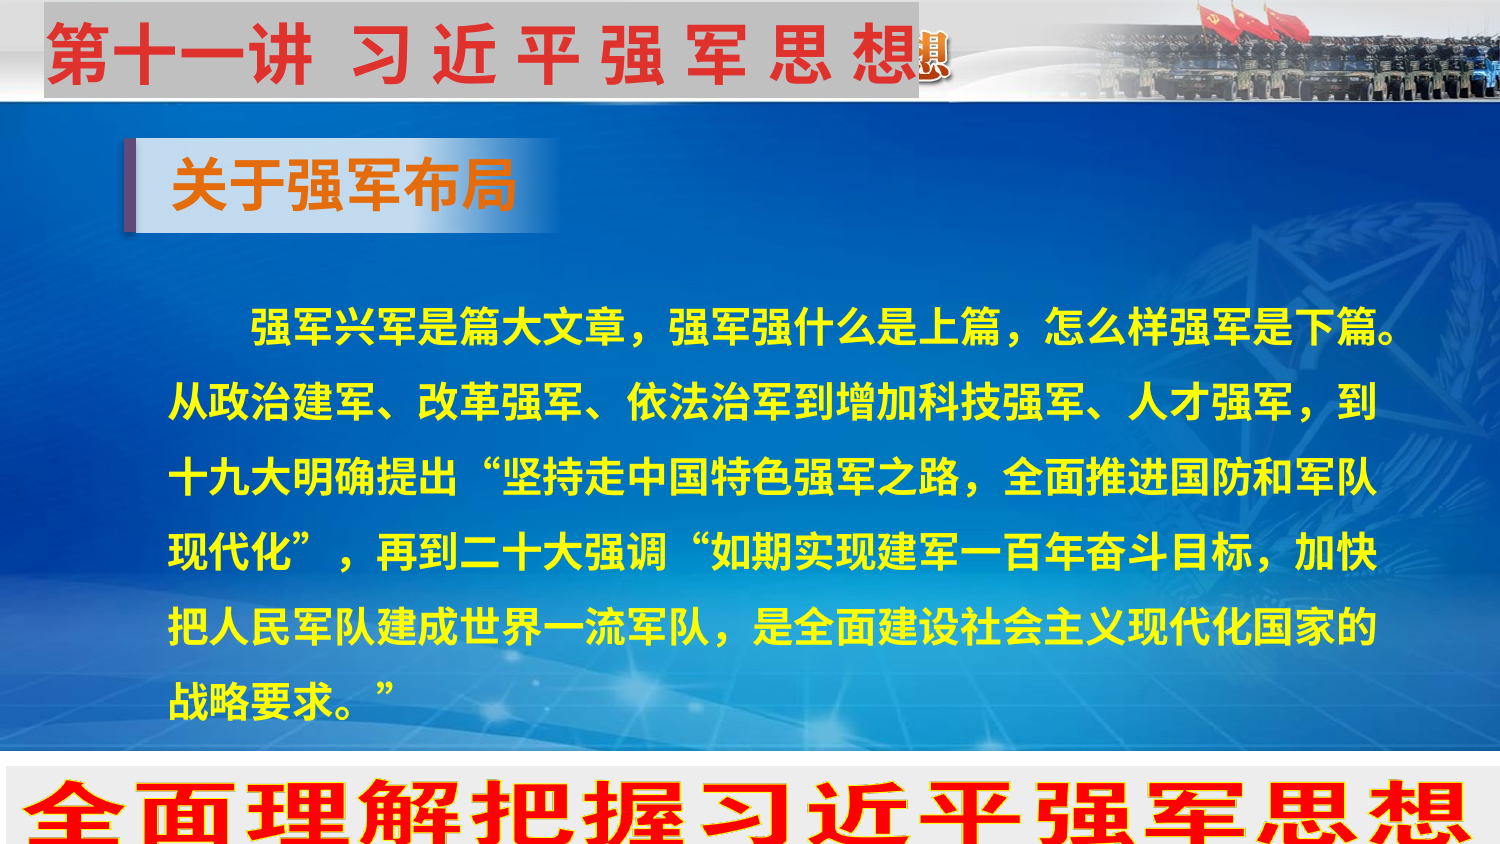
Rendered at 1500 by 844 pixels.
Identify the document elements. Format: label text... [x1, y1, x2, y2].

text_box 强军兴军是篇大文章，强军强什么是上篇，怎么样强军是下篇。从政治建军、改革强军、依法治军到增加科技强军、人才强军，到十九大明确提出“坚持走中国特色强军之路，全面推进国防和军队现代化”，再到二十大强调“如期实现建军一百年奋斗目标，加快把人民军队建成世界一流军队，是全面建设社会主义现代化国家的战略要求。” [152, 268, 1417, 733]
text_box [123, 138, 562, 234]
picture [6, 766, 1500, 844]
picture [0, 0, 1500, 751]
